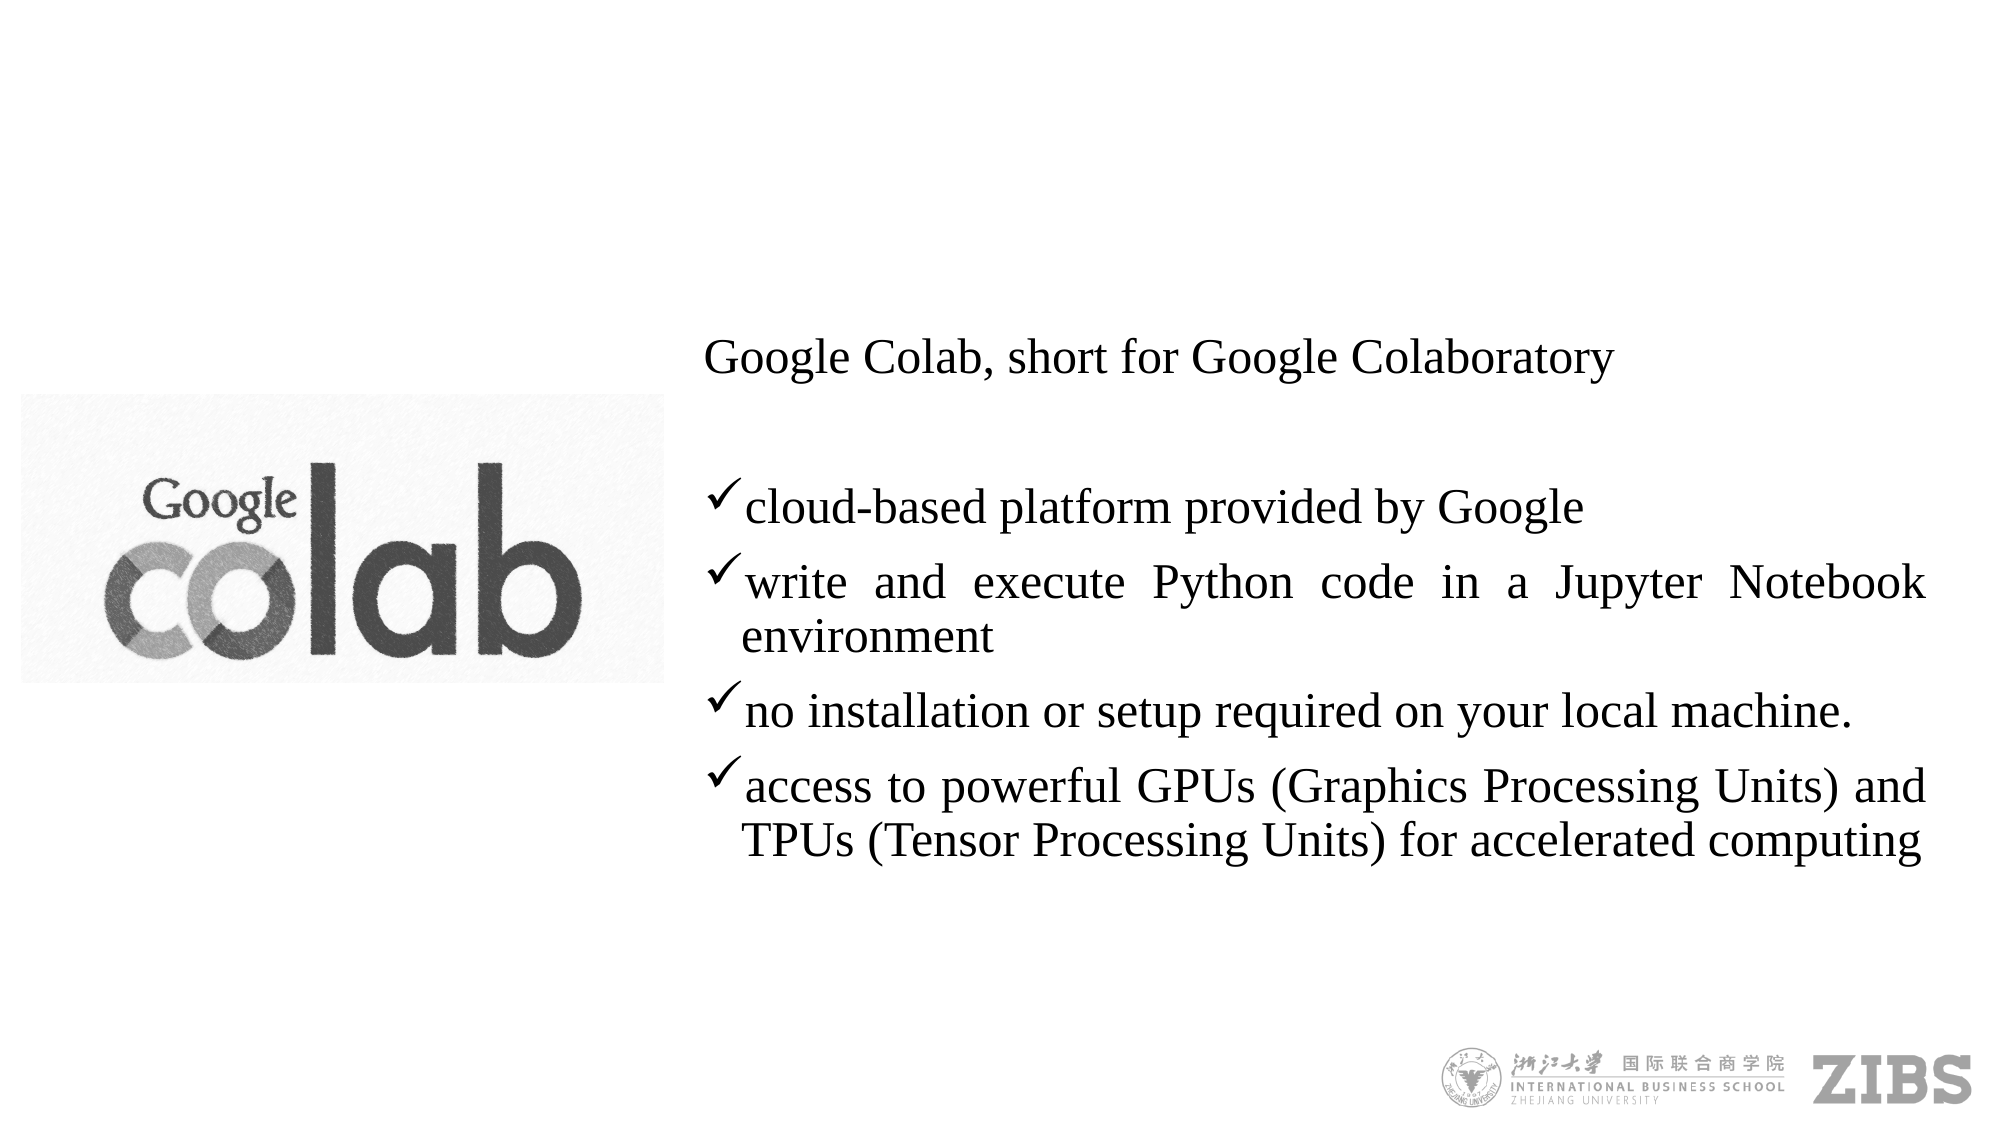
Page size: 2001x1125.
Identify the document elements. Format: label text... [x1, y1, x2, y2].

picture [21, 394, 664, 683]
picture [1412, 1028, 2000, 1125]
list Google Colab, short for Google Colaboratory cloud-based platform provided by Google write and execute Python code in a Jupyter Notebook environment no installation or setup required on your local machine. access to powerful GPUs (Graphics Processing Units) and TPUs (Tensor Processing Units) for accelerated computing [688, 92, 1943, 1105]
